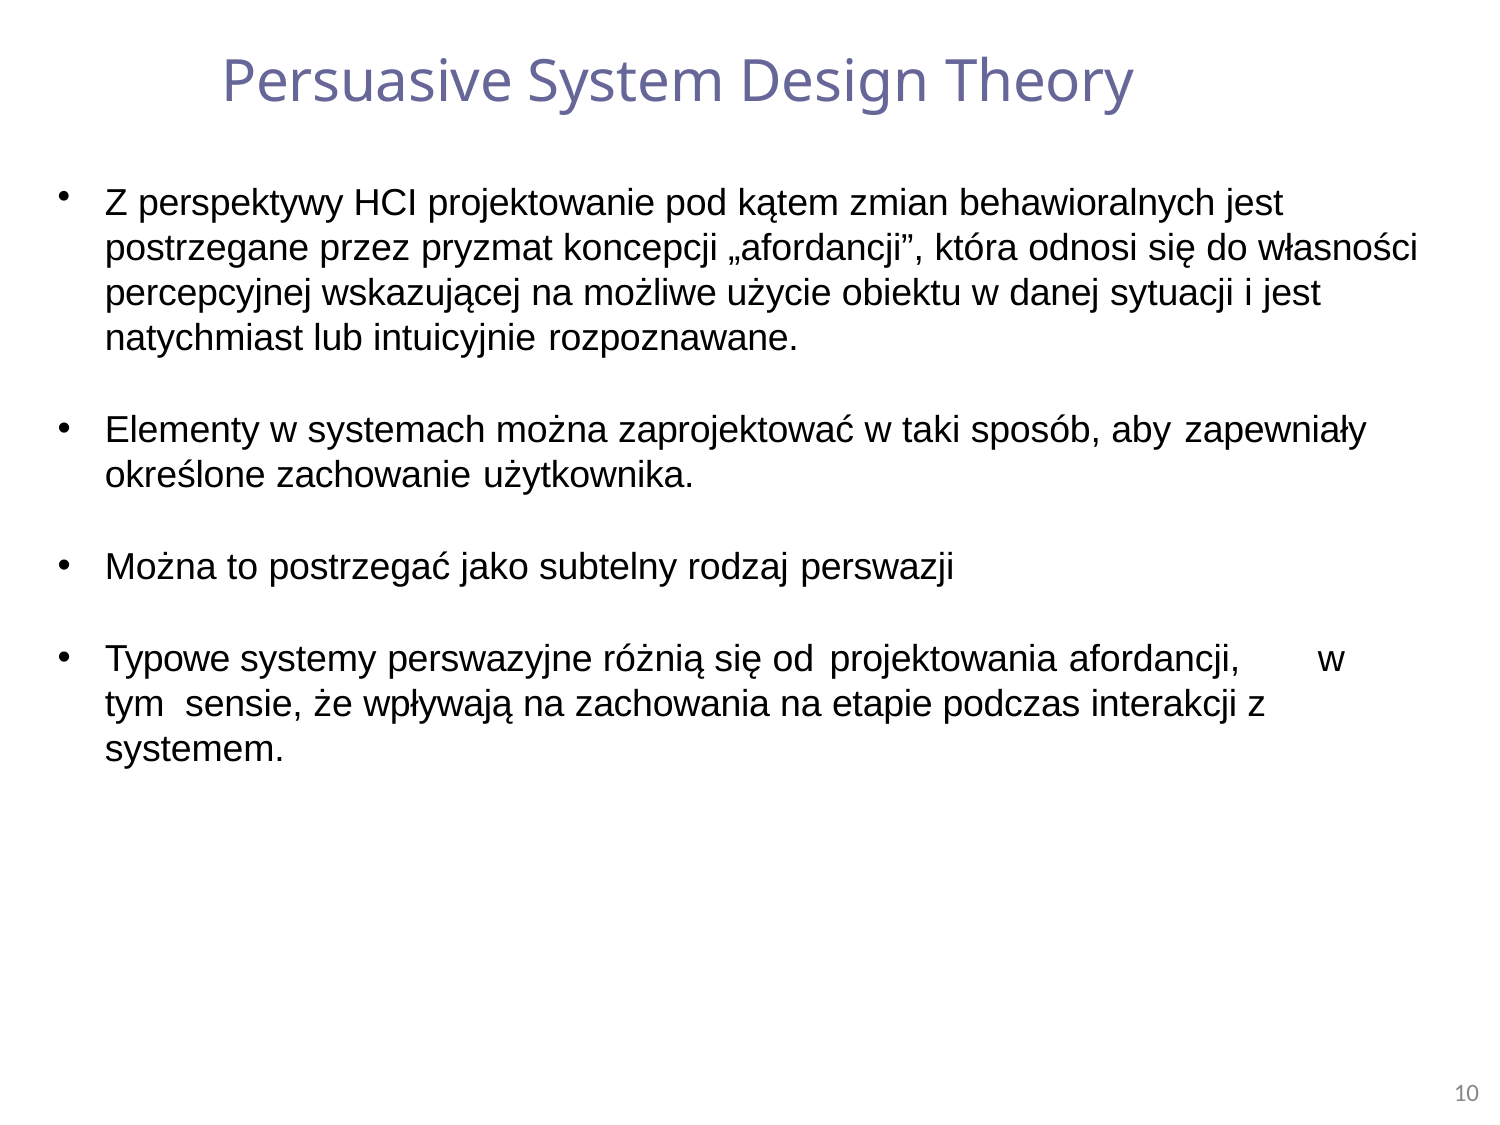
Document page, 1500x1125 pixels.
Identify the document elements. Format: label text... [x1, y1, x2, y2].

title Persuasive System Design Theory [219, 41, 1305, 232]
text_box Z perspektywy HCI projektowanie pod kątem zmian behawioralnych jest postrzegane przez pryzmat koncepcji „afordancji”, która odnosi się do własności percepcyjnej wskazującej na możliwe użycie obiektu w danej sytuacji i jest natychmiast lub intuicyjnie rozpoznawane. Elementy w systemach można zaprojektować w taki sposób, aby zapewniały określone zachowanie użytkownika. Można to postrzegać jako subtelny rodzaj perswazji Typowe systemy perswazyjne różnią się od projektowania afordancji, w tym sensie, że wpływają na zachowania na etapie podczas interakcji z systemem. [55, 175, 1431, 769]
slide_number 10 [1447, 1081, 1486, 1125]
